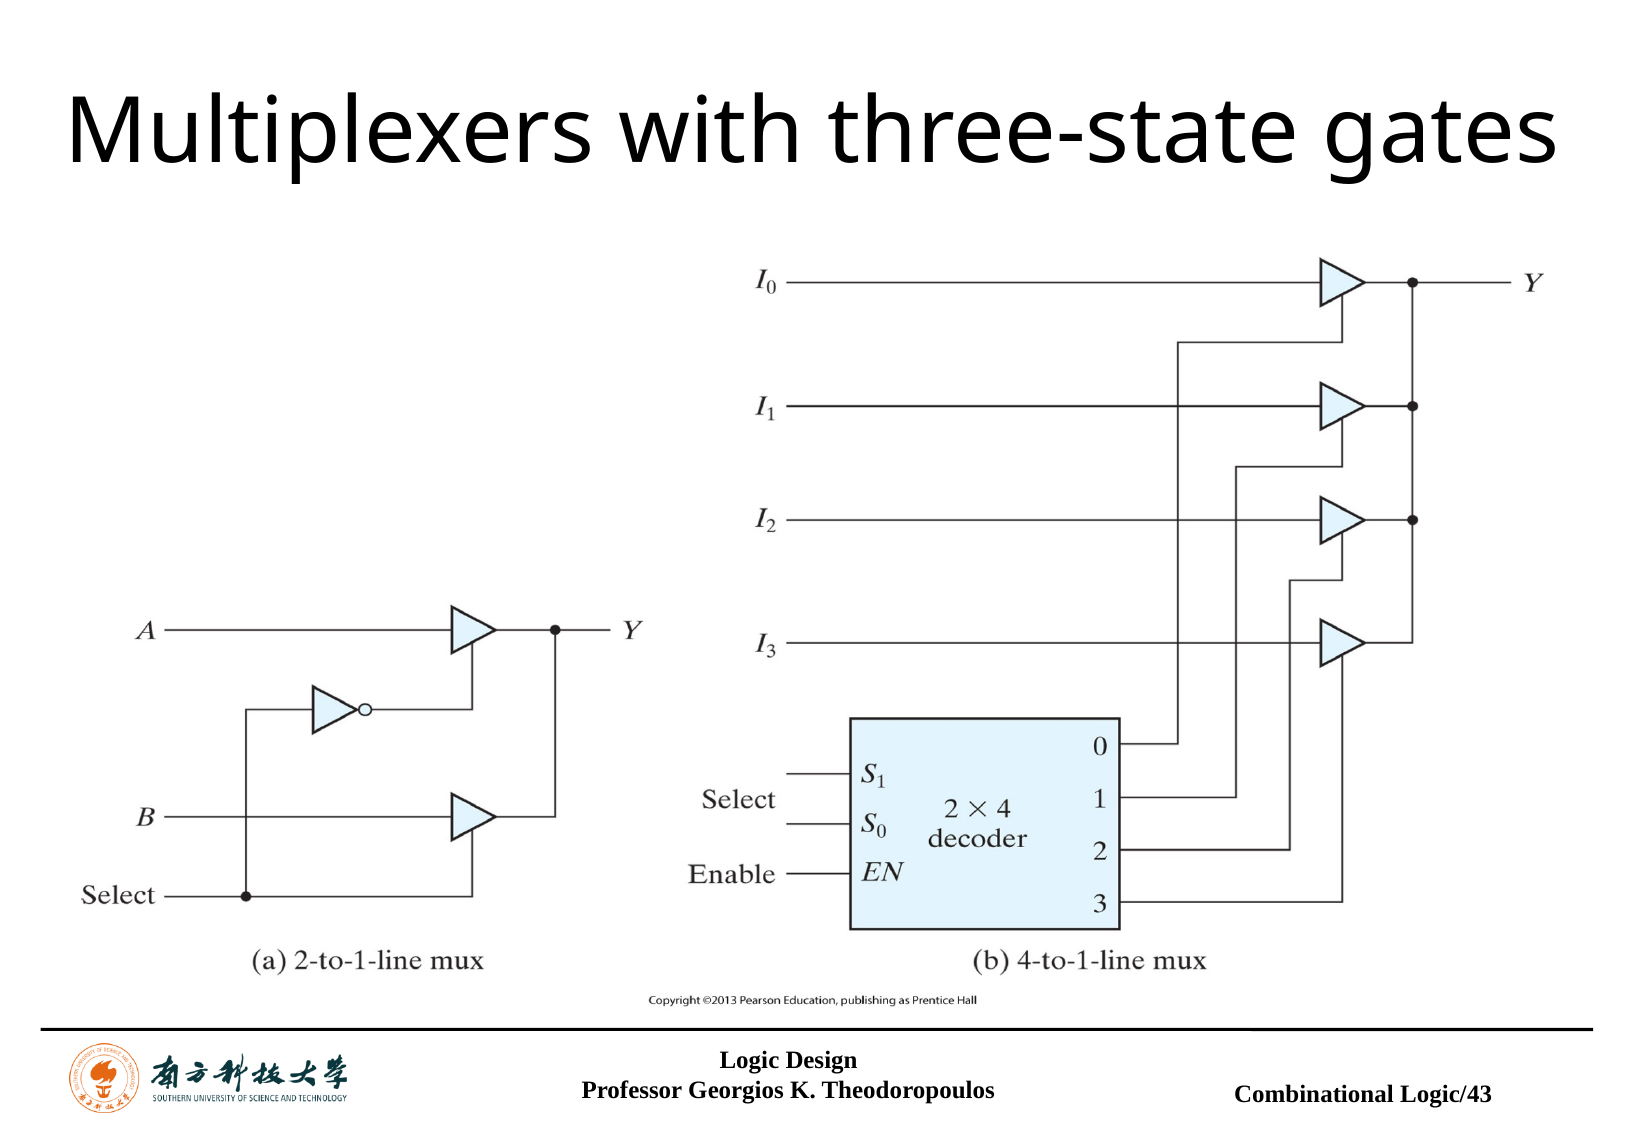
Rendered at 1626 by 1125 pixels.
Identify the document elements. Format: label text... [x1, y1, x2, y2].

title Multiplexers with three-state gates [0, 78, 1625, 173]
picture [80, 257, 1544, 1028]
picture [69, 1043, 347, 1113]
